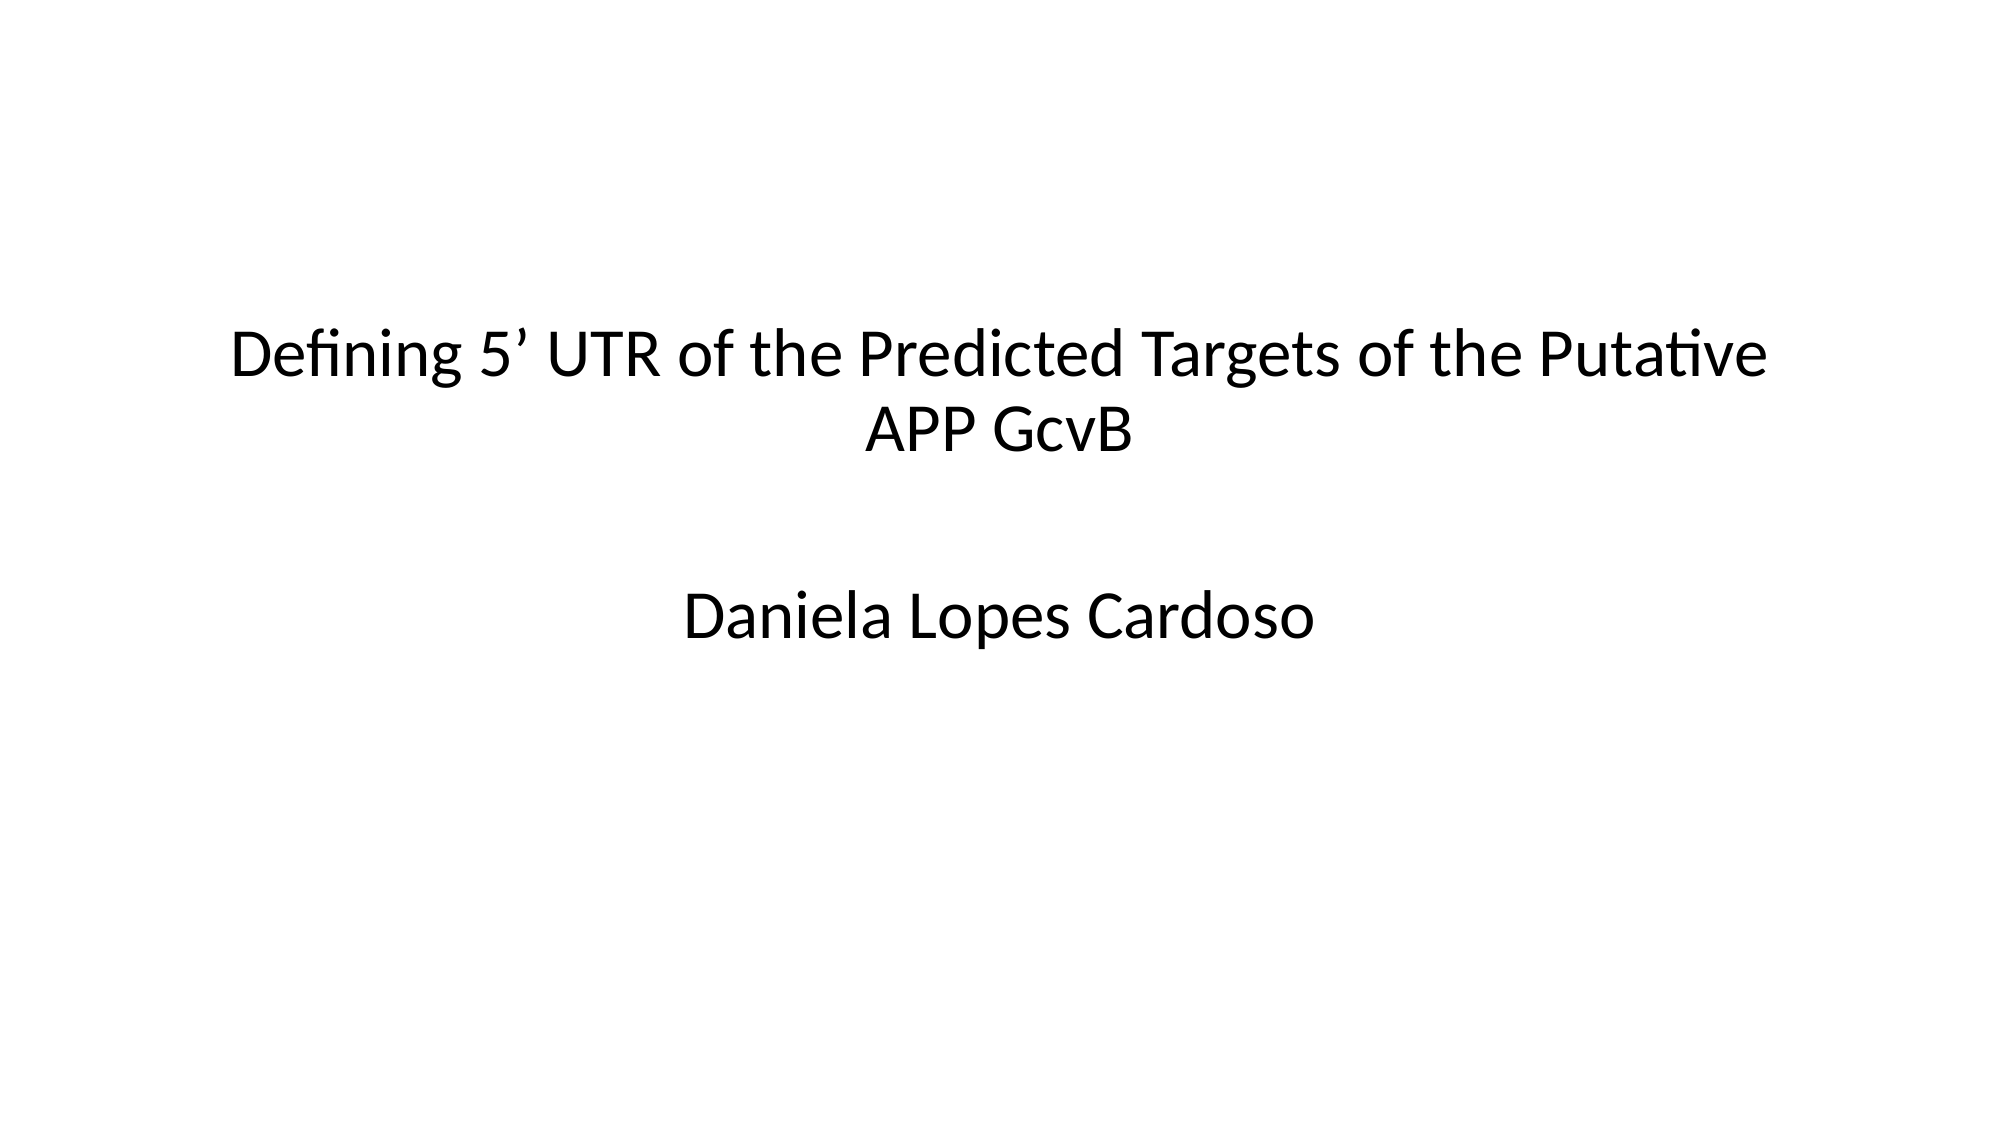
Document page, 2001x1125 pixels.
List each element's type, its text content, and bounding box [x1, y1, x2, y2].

list Defining 5’ UTR of the Predicted Targets of the Putative APP GcvB Daniela Lopes Cardoso [196, 309, 1804, 663]
